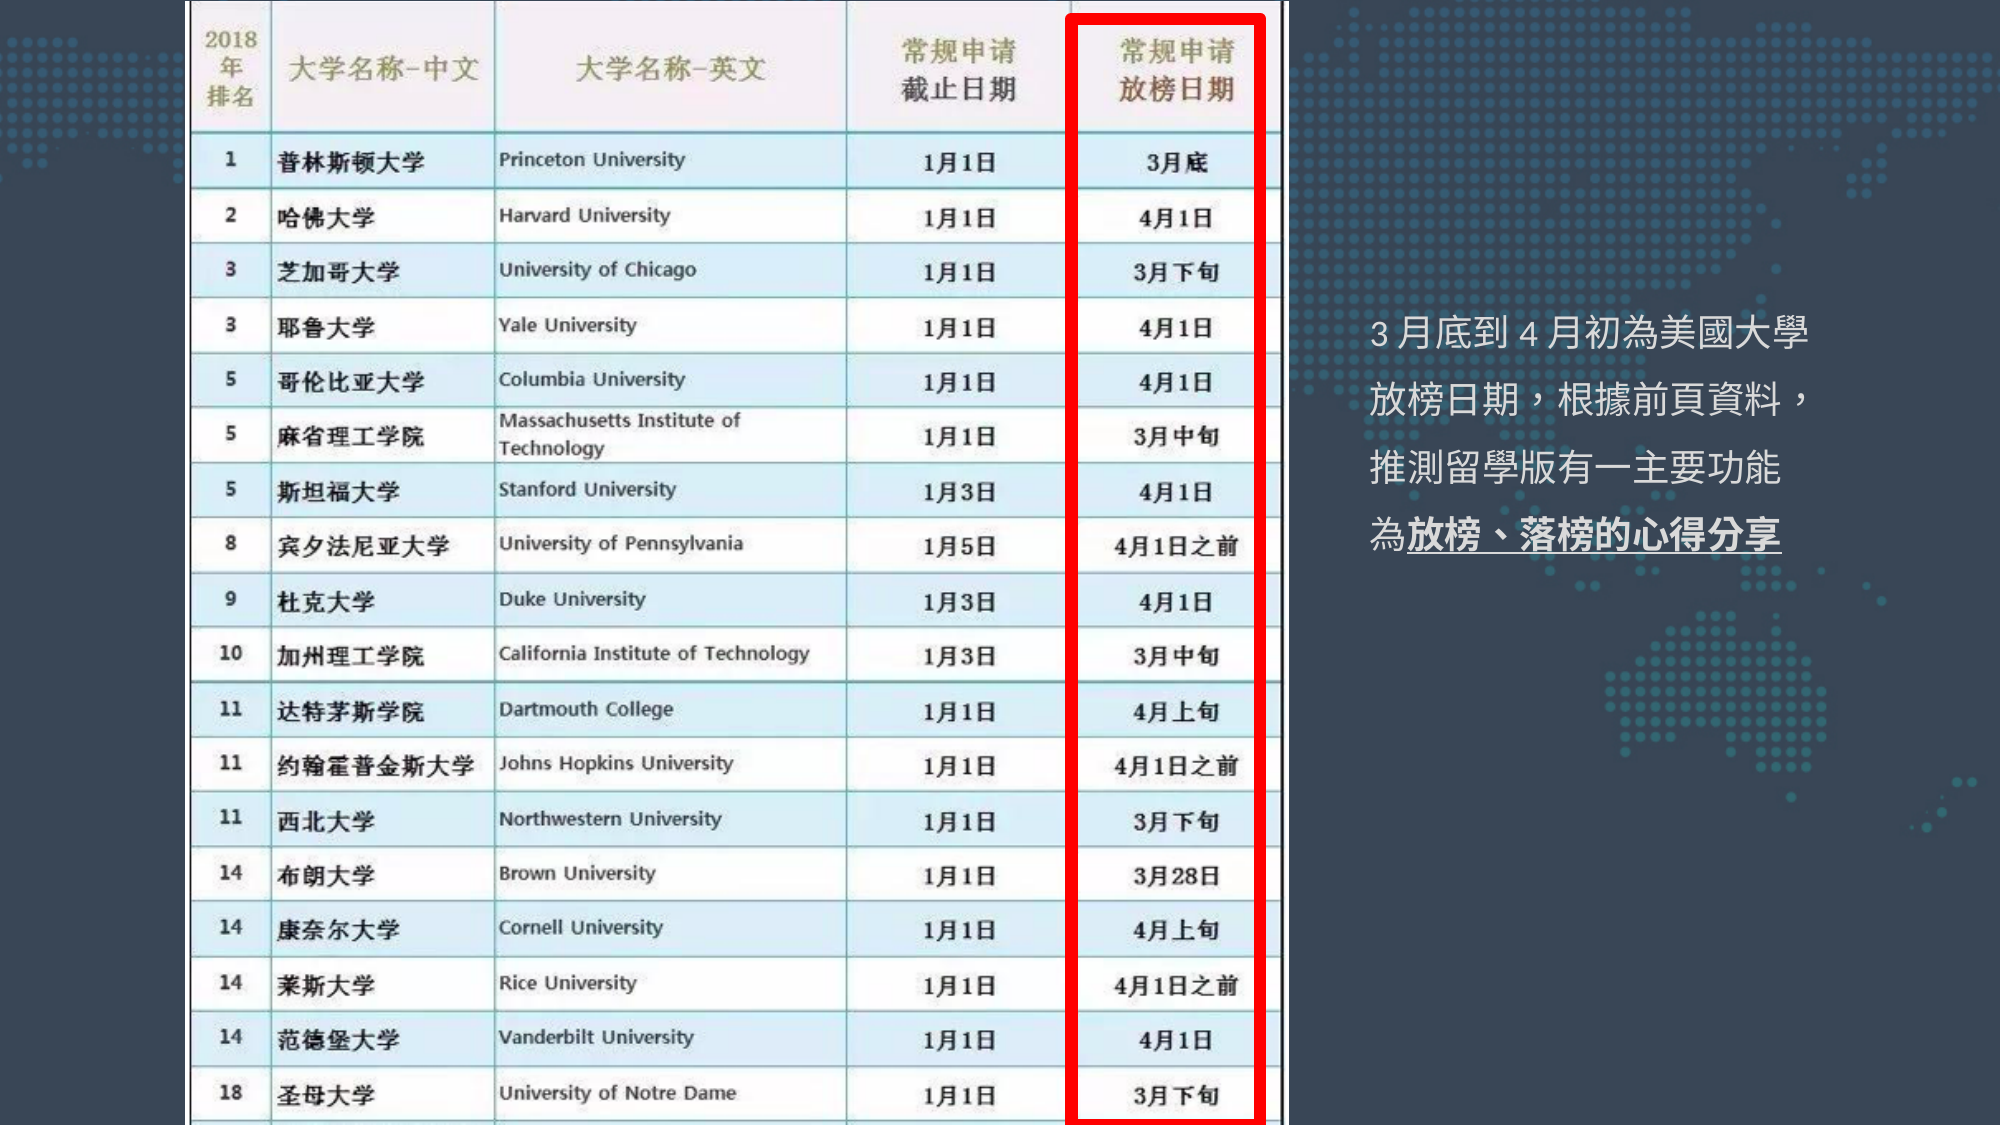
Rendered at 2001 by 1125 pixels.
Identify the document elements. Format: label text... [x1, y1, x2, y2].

text_box 3月底到4月初為美國大學放榜日期，根據前頁資料，推測留學版有一主要功能為放榜、落榜的心得分享 [1354, 278, 1828, 564]
picture [0, 0, 2000, 1125]
